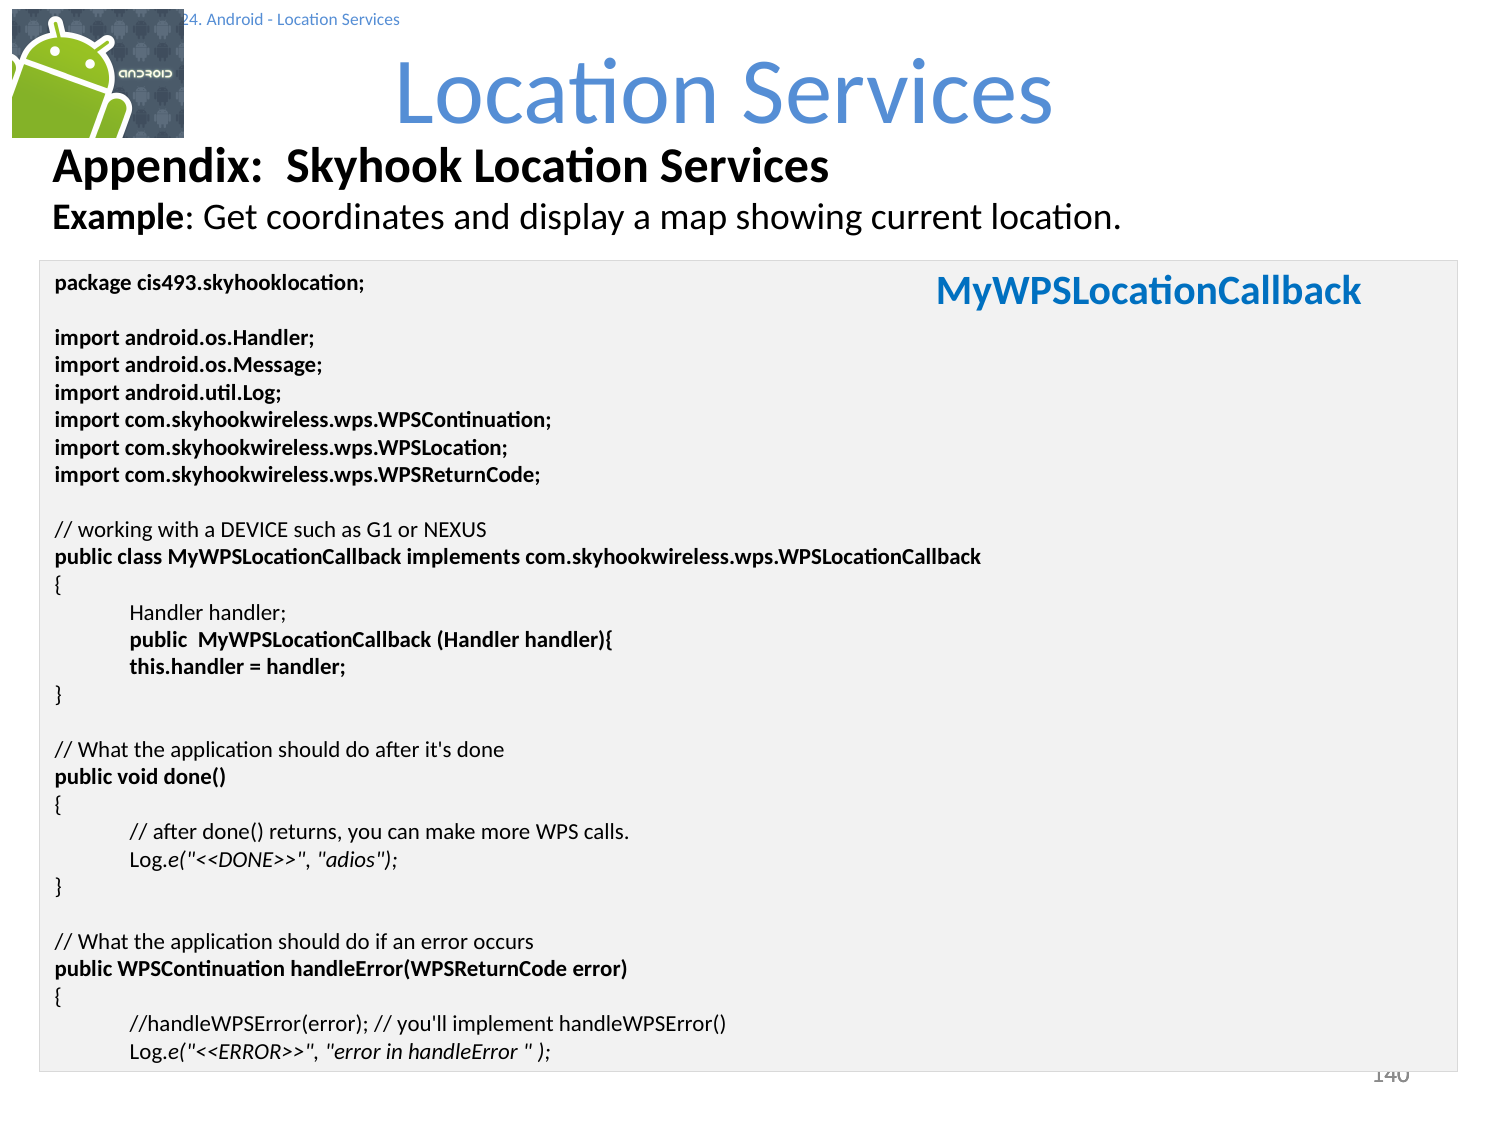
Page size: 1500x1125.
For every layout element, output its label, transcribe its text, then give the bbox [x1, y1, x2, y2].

picture [12, 9, 184, 138]
text_box Appendix: Skyhook Location Services Example: Get coordinates and display a map showing current location. [37, 124, 1438, 245]
text_box 24. Android - Location Services Location Services [181, 7, 1400, 124]
text_box MyWPSLocationCallback [921, 255, 1439, 321]
text_box 140 [1074, 1072, 1425, 1103]
text_box package cis493.skyhooklocation; import android.os.Handler; import android.os.Message; import android.util.Log; import com.skyhookwireless.wps.WPSContinuation; import com.skyhookwireless.wps.WPSLocation; import com.skyhookwireless.wps.WPSReturnCode; // working with a DEVICE such as G1 or NEXUS public class MyWPSLocationCallback implements com.skyhookwireless.wps.WPSLocationCallback { Handler handler; public MyWPSLocationCallback (Handler handler){ this.handler = handler; } // What the application should do after it's done public void done() { // after done() returns, you can make more WPS calls. Log.e("<<DONE>>", "adios"); } // What the application should do if an error occurs public WPSContinuation handleError(WPSReturnCode error) { //handleWPSError(error); // you'll implement handleWPSError() Log.e("<<ERROR>>", "error in handleError " ); [39, 260, 1458, 1072]
